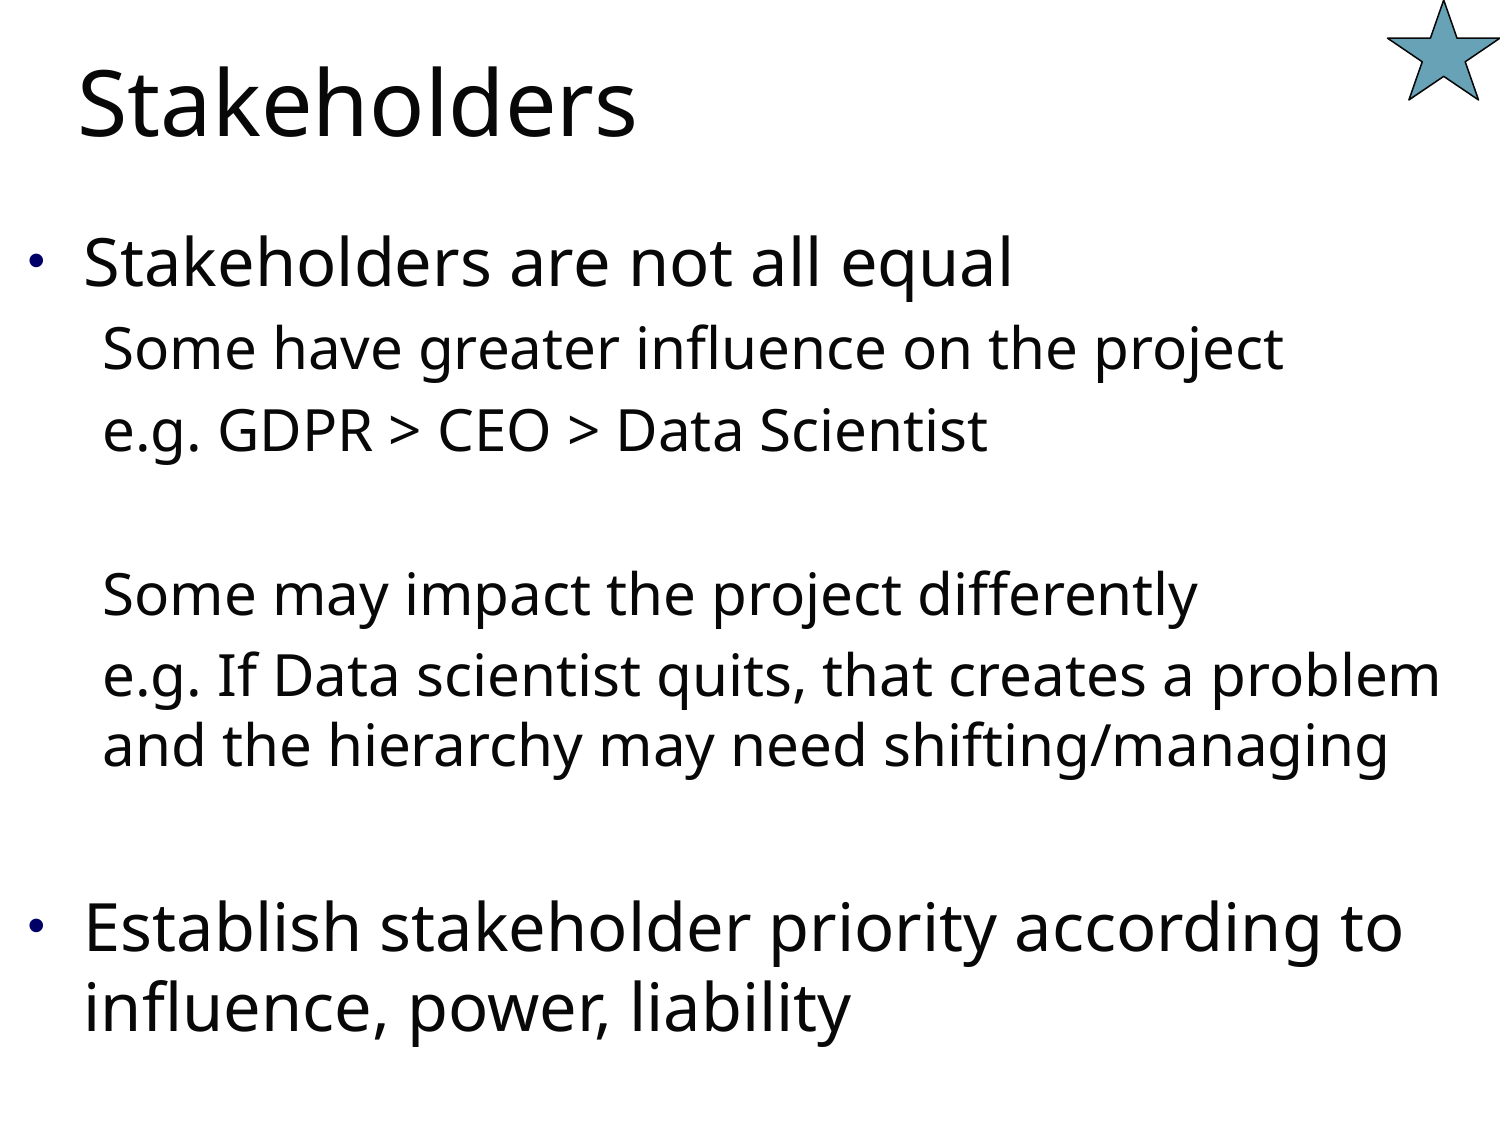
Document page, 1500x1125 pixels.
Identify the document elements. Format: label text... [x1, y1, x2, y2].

list Stakeholders are not all equal Some have greater influence on the project e.g. GDPR > CEO > Data Scientist Some may impact the project differently e.g. If Data scientist quits, that creates a problem and the hierarchy may need shifting/managing Establish stakeholder priority according to influence, power, liability [12, 212, 1500, 1075]
text_box [1387, 0, 1500, 100]
title Stakeholders [62, 12, 1461, 188]
